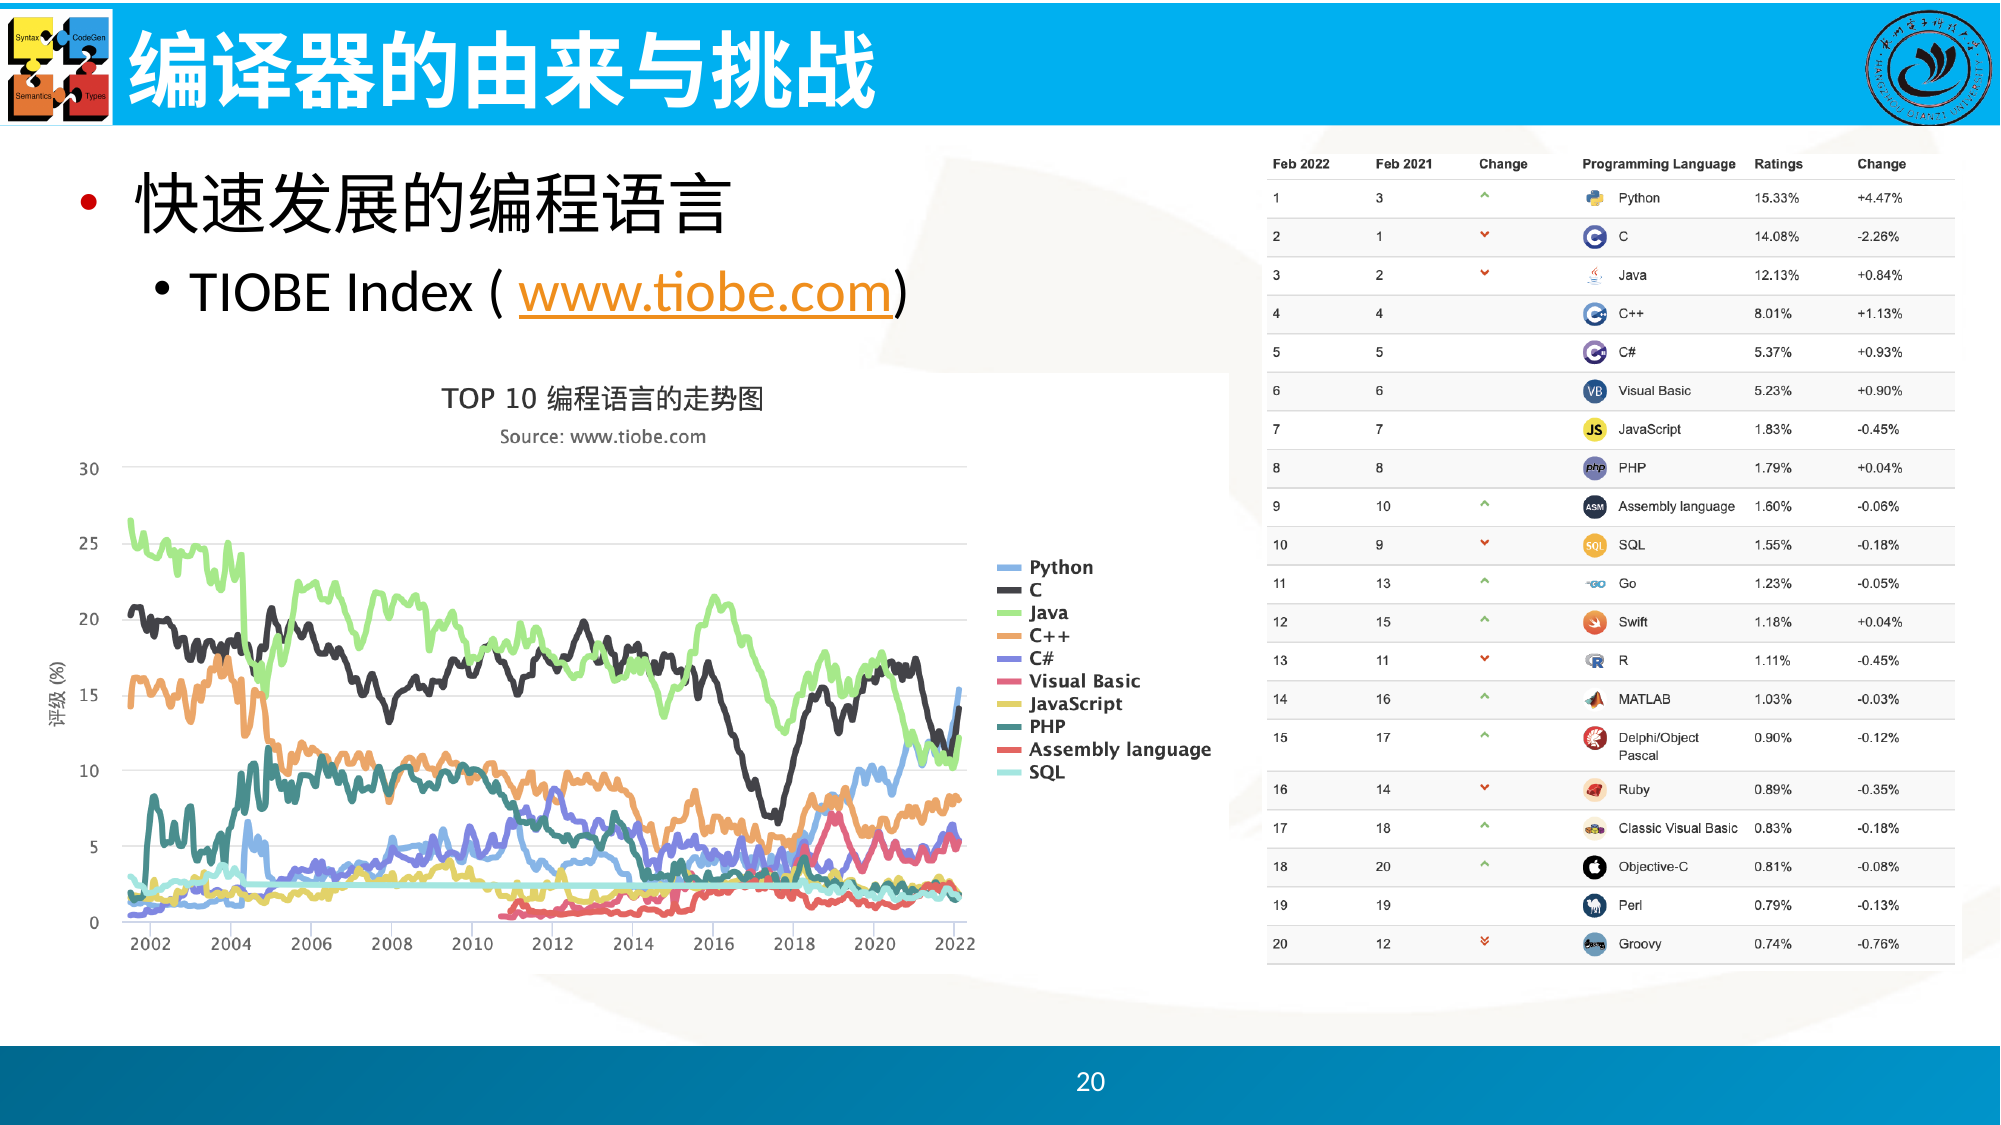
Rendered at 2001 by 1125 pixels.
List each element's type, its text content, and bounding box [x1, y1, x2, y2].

picture [1262, 153, 1963, 972]
picture [37, 373, 1229, 974]
list 快速发展的编程语言 TIOBE Index ( www.tiobe.com) [62, 154, 1071, 372]
title 编译器的由来与挑战 [112, 6, 1934, 126]
slide_number 20 [873, 1042, 1308, 1118]
